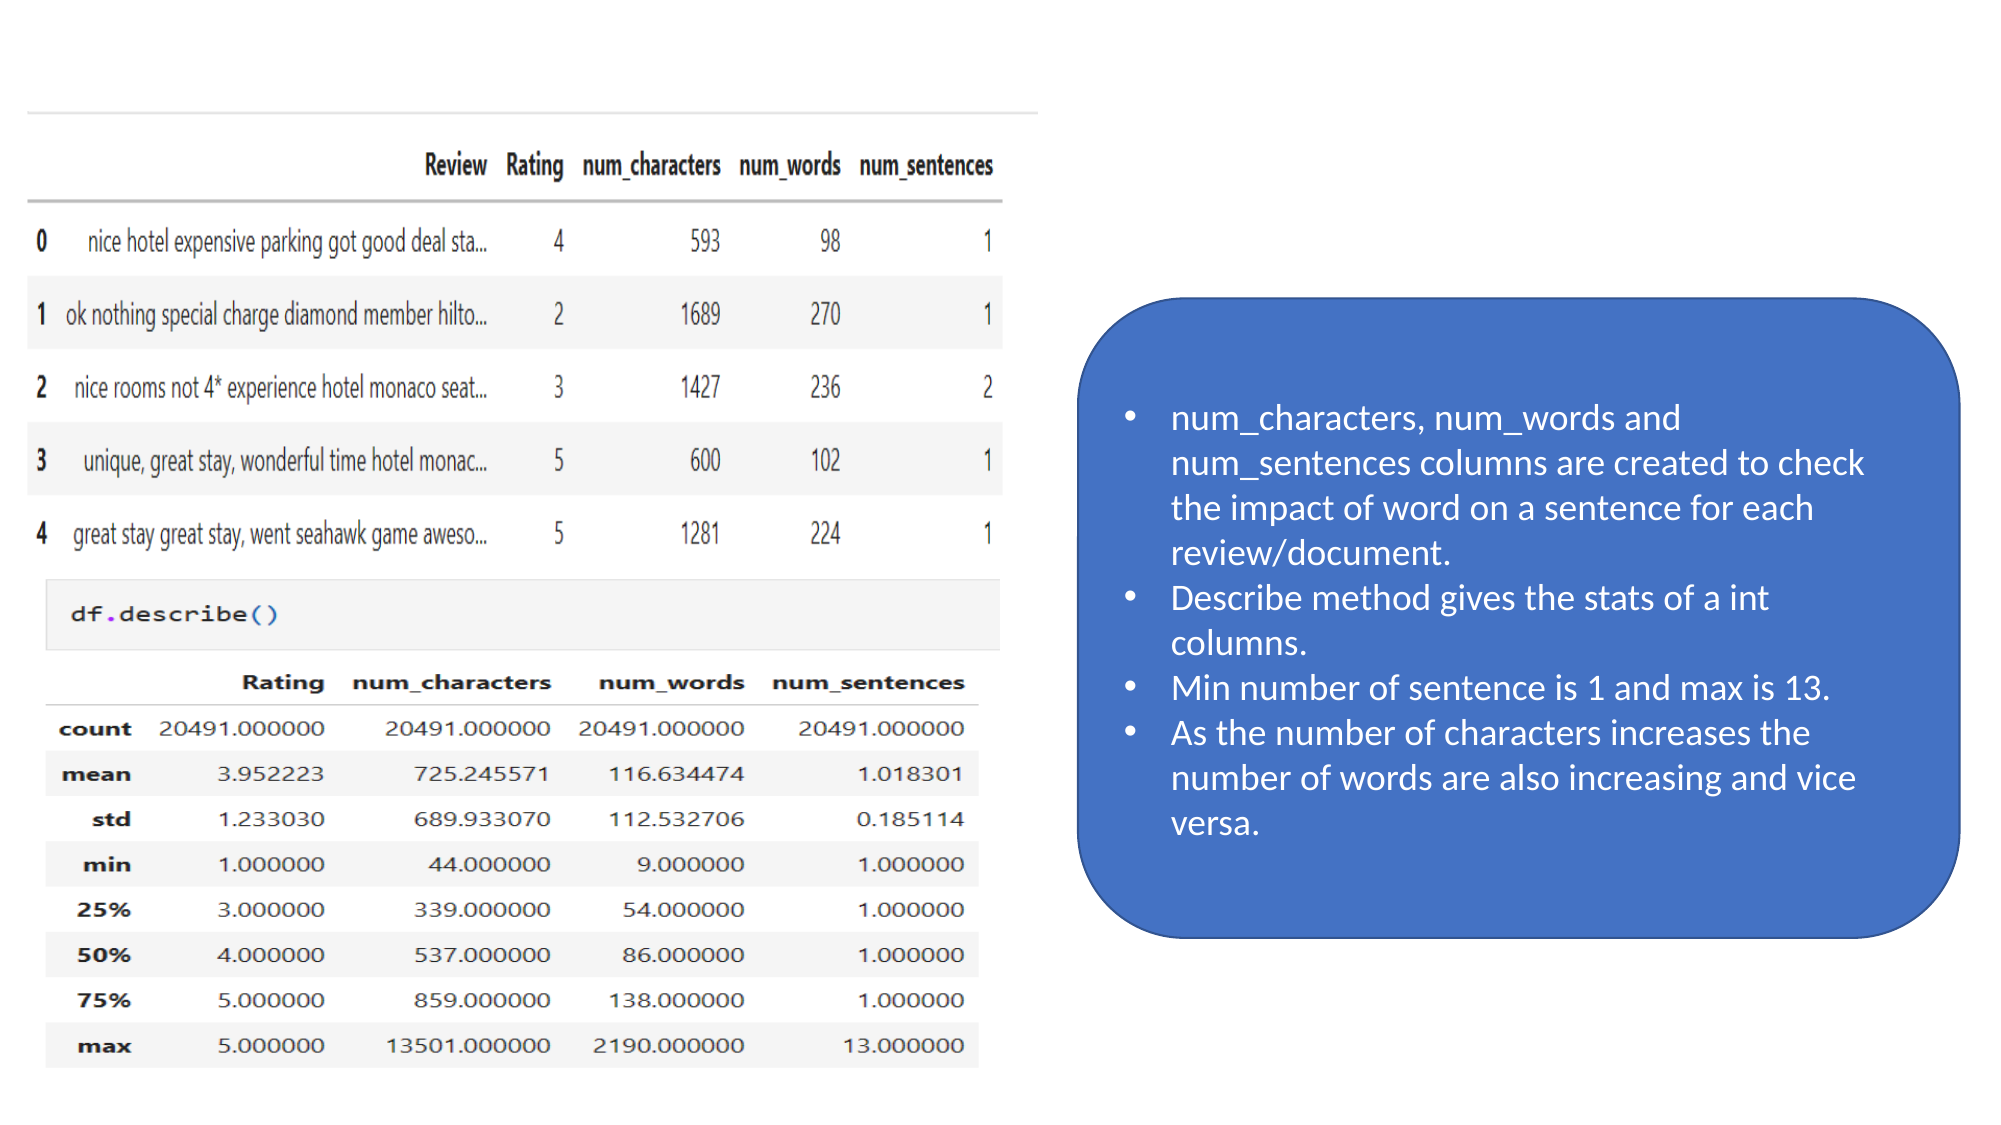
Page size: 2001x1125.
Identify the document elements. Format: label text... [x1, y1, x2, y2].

picture [15, 111, 1038, 1071]
text_box num_characters, num_words and num_sentences columns are created to check the impact of word on a sentence for each review/document. Describe method gives the stats of a int columns. Min number of sentence is 1 and max is 13. As the number of characters increases the number of words are also increasing and vice versa. [1076, 297, 1961, 939]
